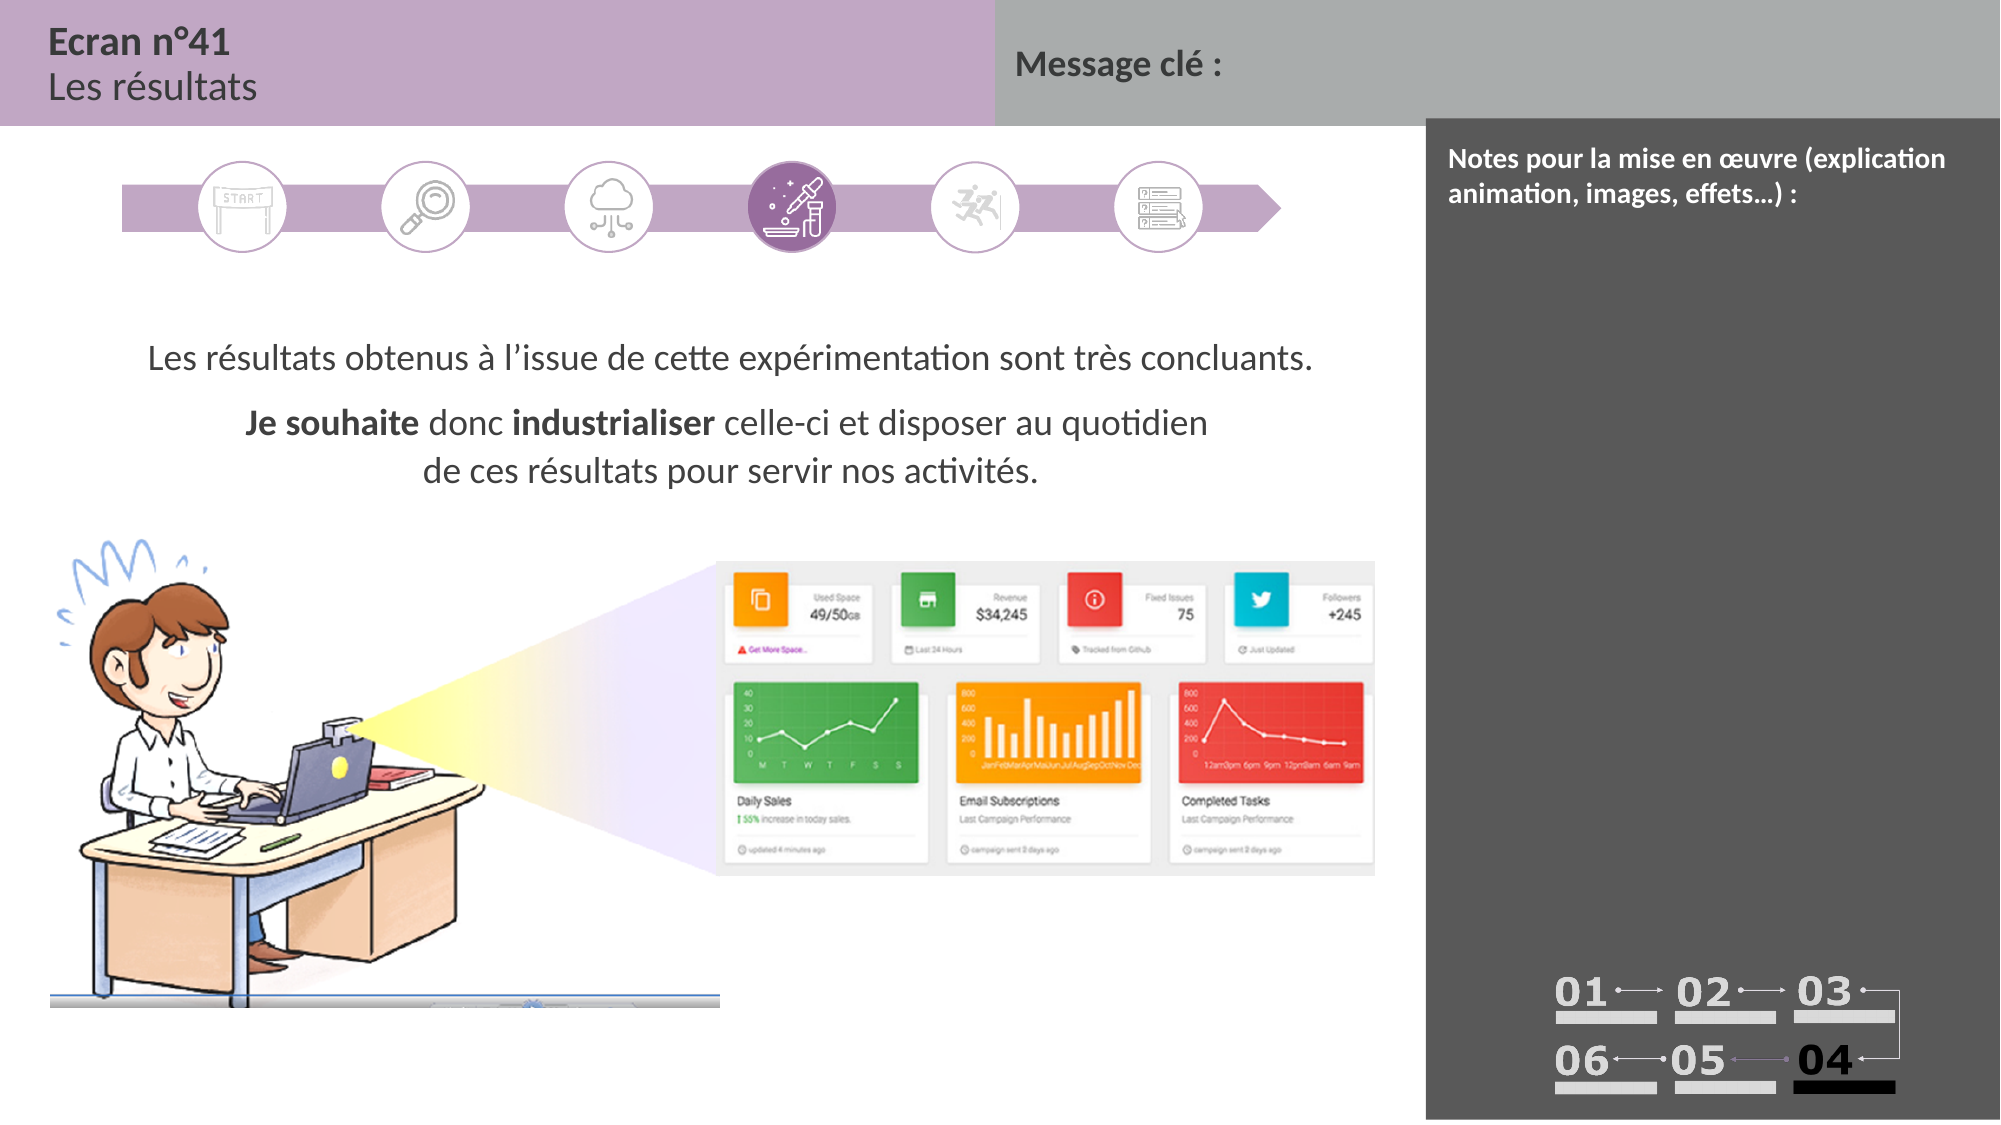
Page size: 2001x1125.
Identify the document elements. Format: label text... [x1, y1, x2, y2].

text_box [1425, 117, 2000, 1121]
text_box Les résultats obtenus à l’issue de cette expérimentation sont très concluants. Je souhaite donc industrialiser celle-ci et disposer au quotidien de ces résultats pour servir nos activités. [62, 322, 1401, 499]
text_box [1442, 239, 1980, 1091]
list Message clé : [999, 10, 2000, 119]
text_box Notes pour la mise en œuvre (explication animation, images, effets…) : [1433, 131, 1980, 217]
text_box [122, 161, 1282, 253]
title Ecran n°41 Les résultats [32, 4, 971, 124]
picture [50, 533, 1375, 1008]
picture [1529, 953, 1900, 1107]
